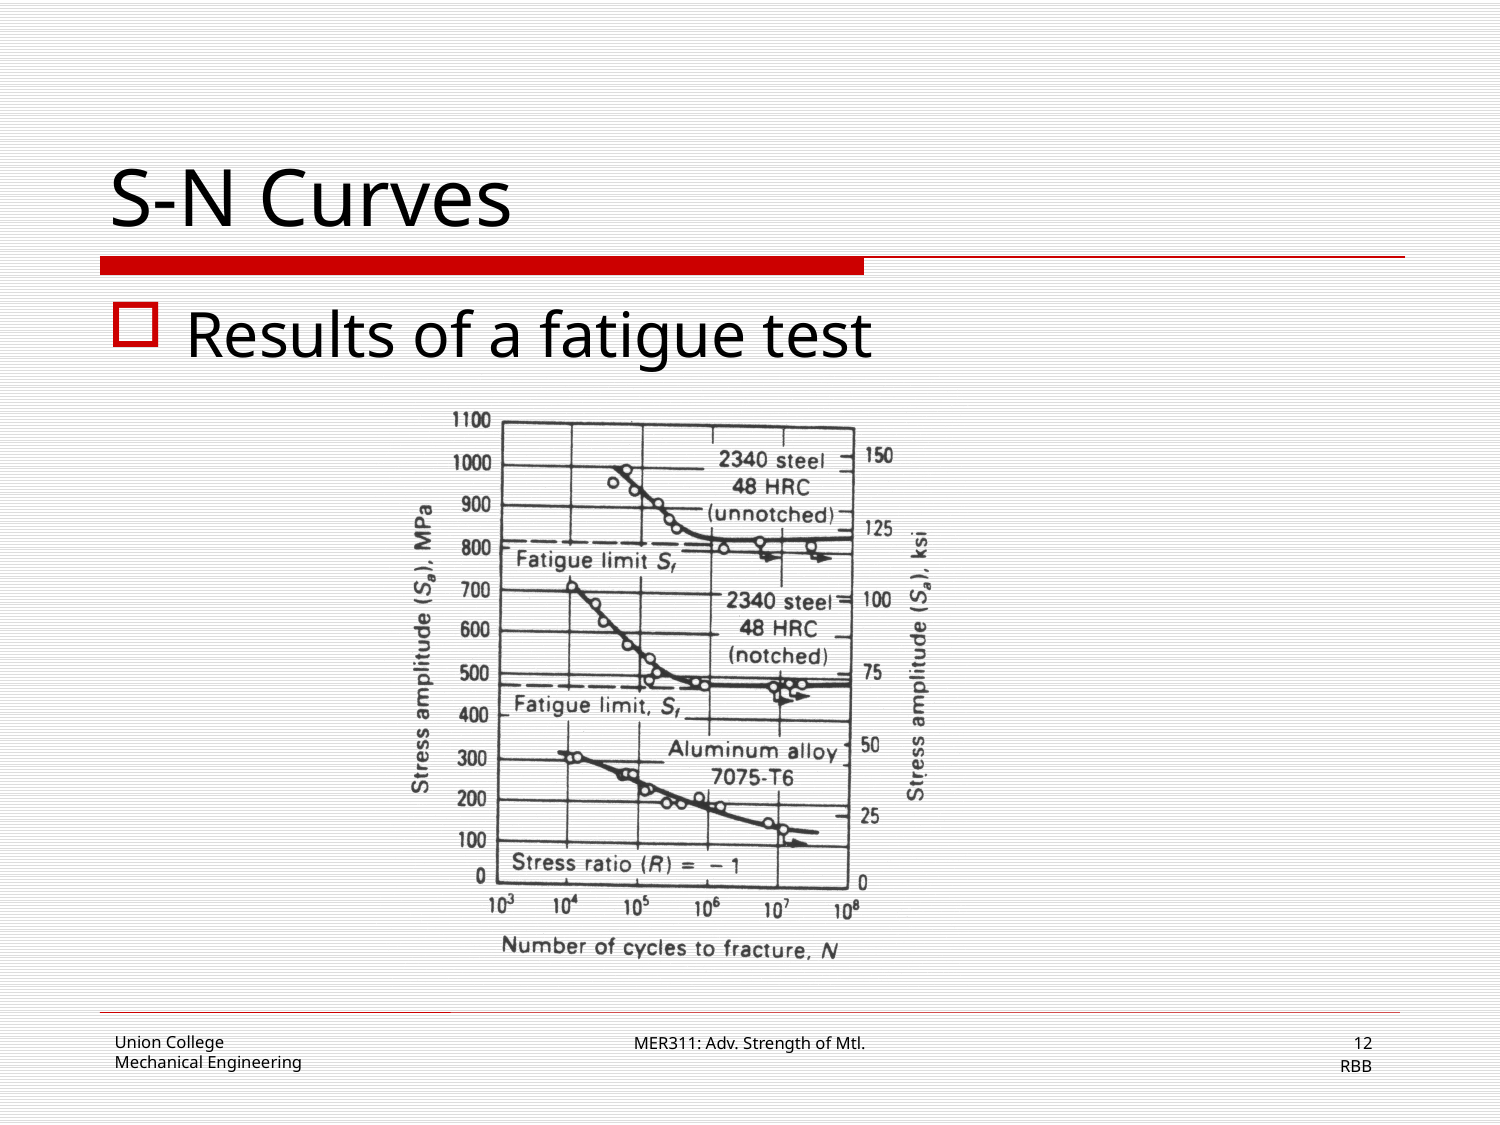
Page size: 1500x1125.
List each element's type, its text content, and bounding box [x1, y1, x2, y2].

picture [374, 374, 969, 988]
list Results of a fatigue test [92, 287, 1406, 988]
title S-N Curves [93, 49, 1407, 250]
footer MER311: Adv. Strength of Mtl. [512, 1024, 988, 1101]
slide_number 12 RBB [1074, 1024, 1388, 1101]
